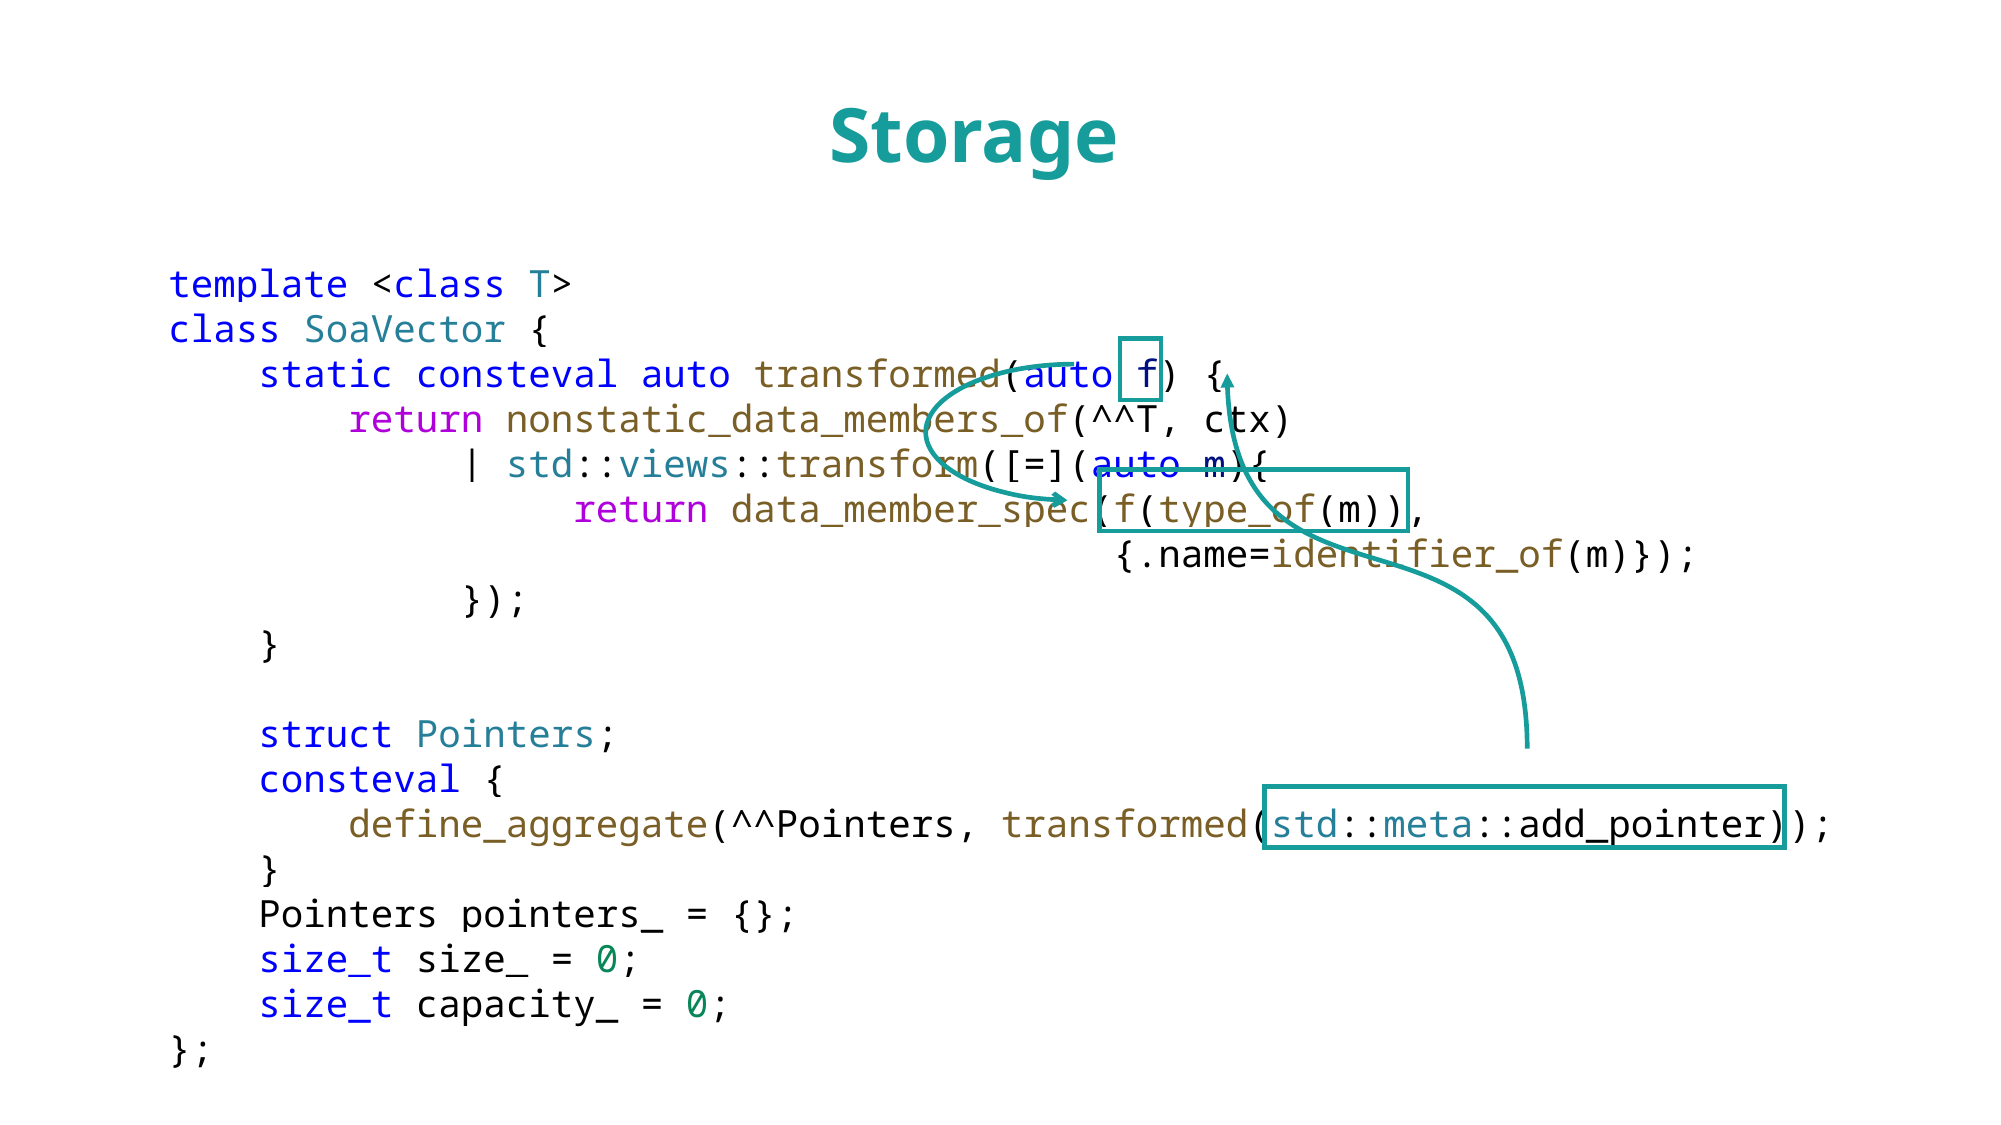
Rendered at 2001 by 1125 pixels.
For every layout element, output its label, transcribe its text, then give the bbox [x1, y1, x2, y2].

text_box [1189, 410, 1565, 711]
text_box template <class T> class SoaVector { static consteval auto transformed(auto f) { return nonstatic_data_members_of(^^T, ctx) | std::views::transform([=](auto m){ return data_member_spec(f(type_of(m)), {.name=identifier_of(m)}); }); } struct Pointers; consteval { define_aggregate(^^Pointers, transformed(std::meta::add_pointer)); } Pointers pointers_ = {}; size_t size_ = 0; size_t capacity_ = 0; }; [153, 252, 1849, 1078]
text_box [1099, 469, 1189, 532]
text_box [925, 363, 1075, 507]
title Storage [100, 90, 1849, 276]
text_box [1119, 338, 1162, 401]
text_box [1263, 785, 1785, 849]
